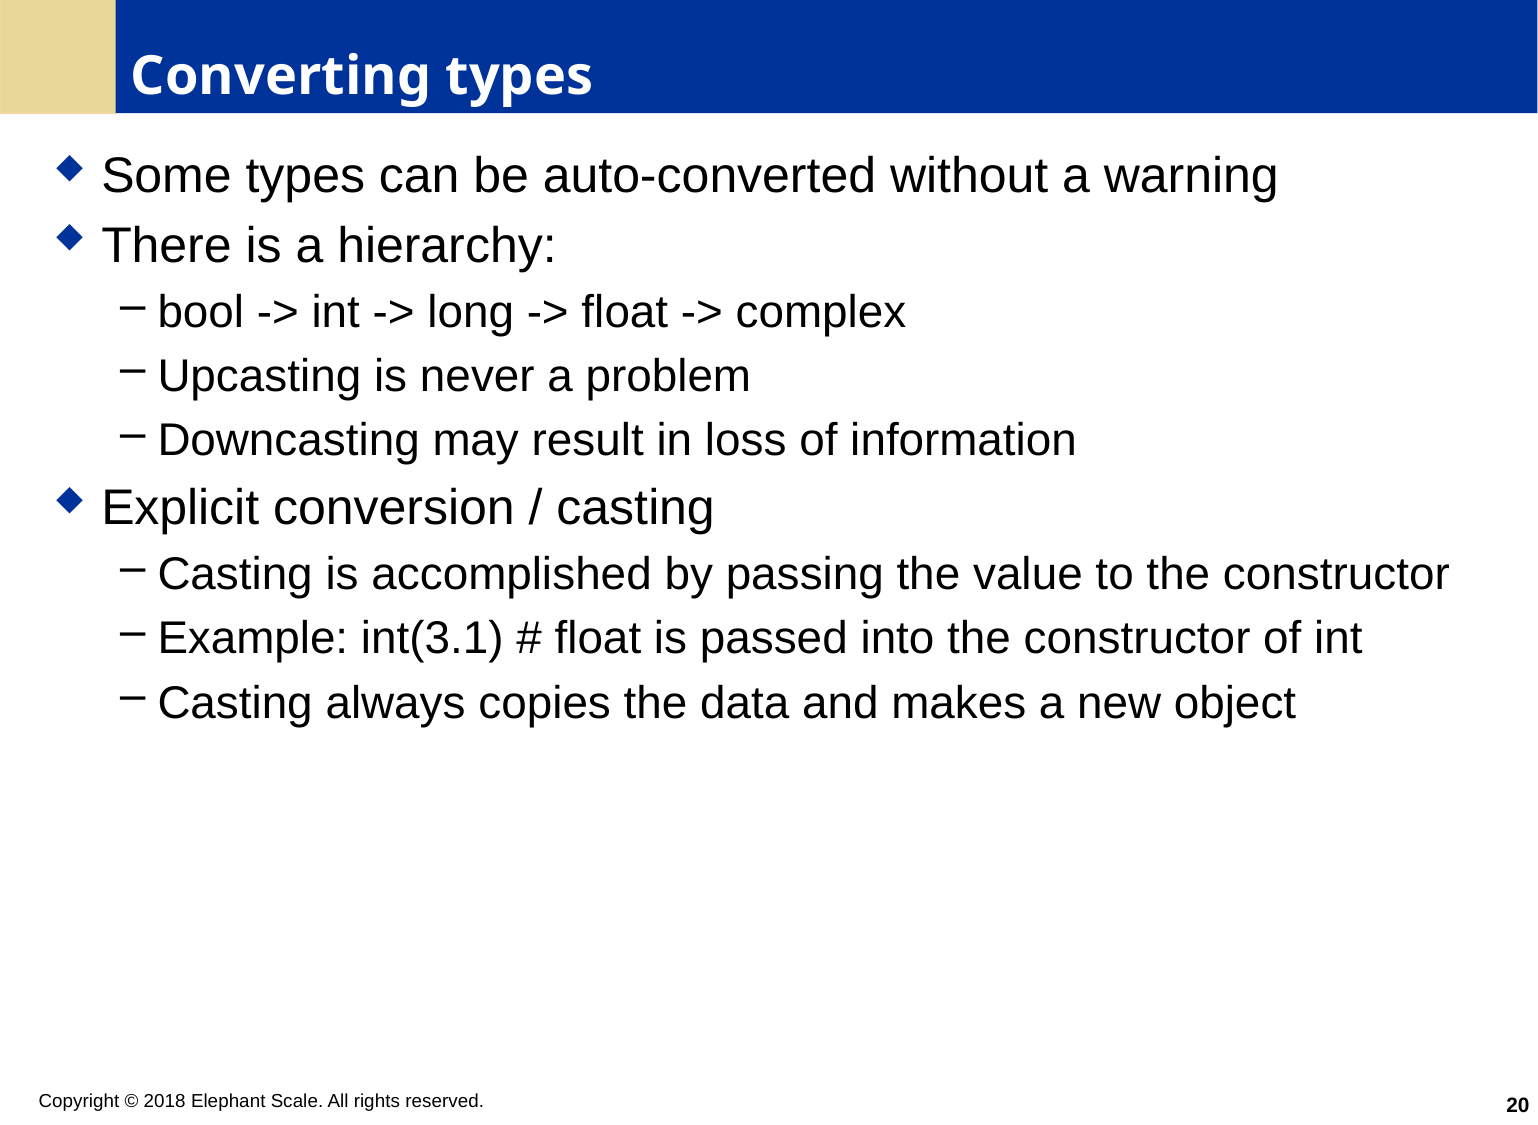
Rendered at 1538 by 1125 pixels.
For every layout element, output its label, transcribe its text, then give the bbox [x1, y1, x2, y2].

footer Copyright © 2018 Elephant Scale. All rights reserved. [38, 1088, 932, 1112]
slide_number 20 [1439, 1079, 1530, 1117]
title Converting types [115, 0, 1538, 114]
picture [0, 0, 115, 114]
list Some types can be auto-converted without a warning There is a hierarchy: bool -> int -> long -> float -> complex Upcasting is never a problem Downcasting may result in loss of information Explicit conversion / casting Casting is accomplished by passing the value to the constructor Example: int(3.1) # float is passed into the constructor of int Casting always copies the data and makes a new object [38, 134, 1500, 1061]
